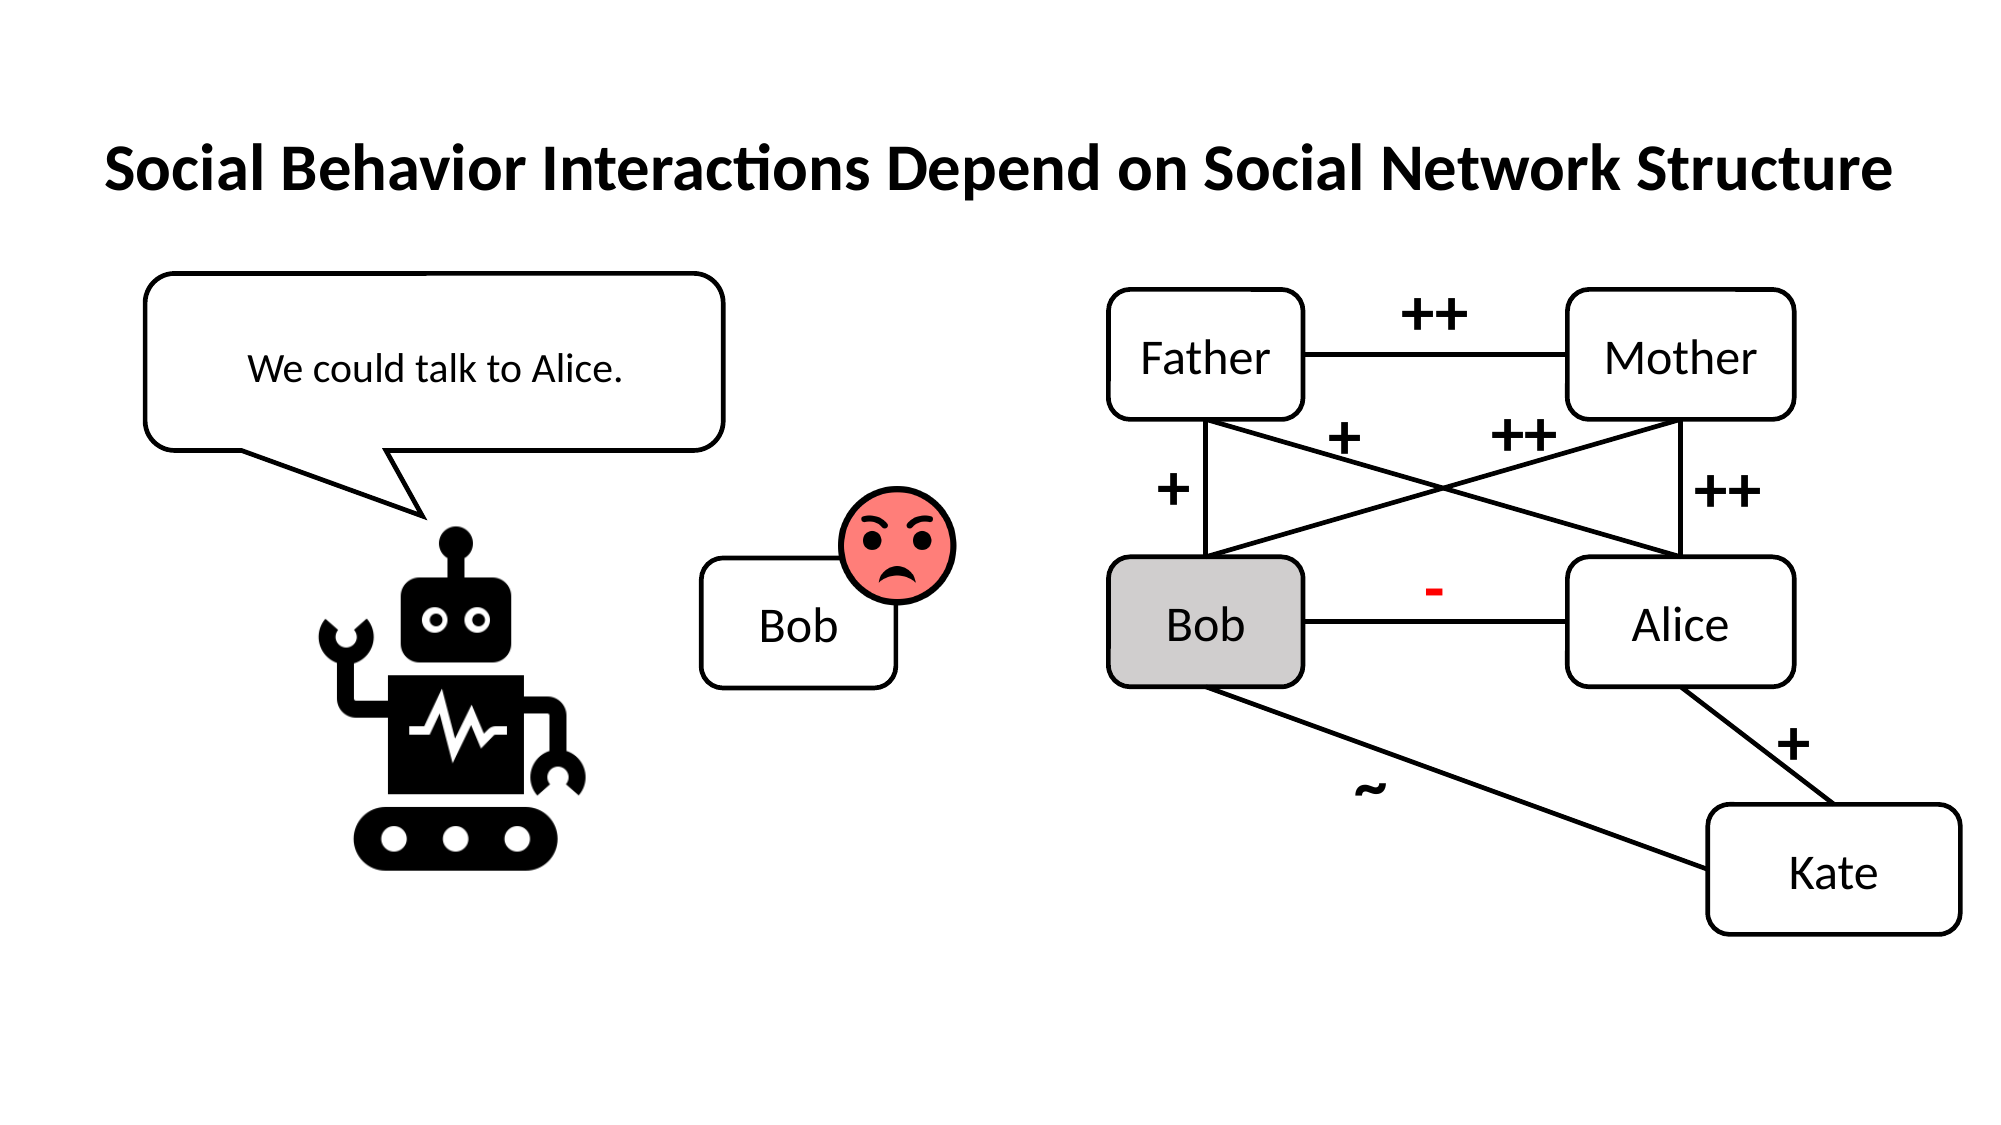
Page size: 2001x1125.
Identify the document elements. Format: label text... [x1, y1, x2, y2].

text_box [1108, 261, 1961, 935]
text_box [145, 273, 972, 909]
title Social Behavior Interactions Depend on Social Network Structure [0, 59, 2000, 278]
